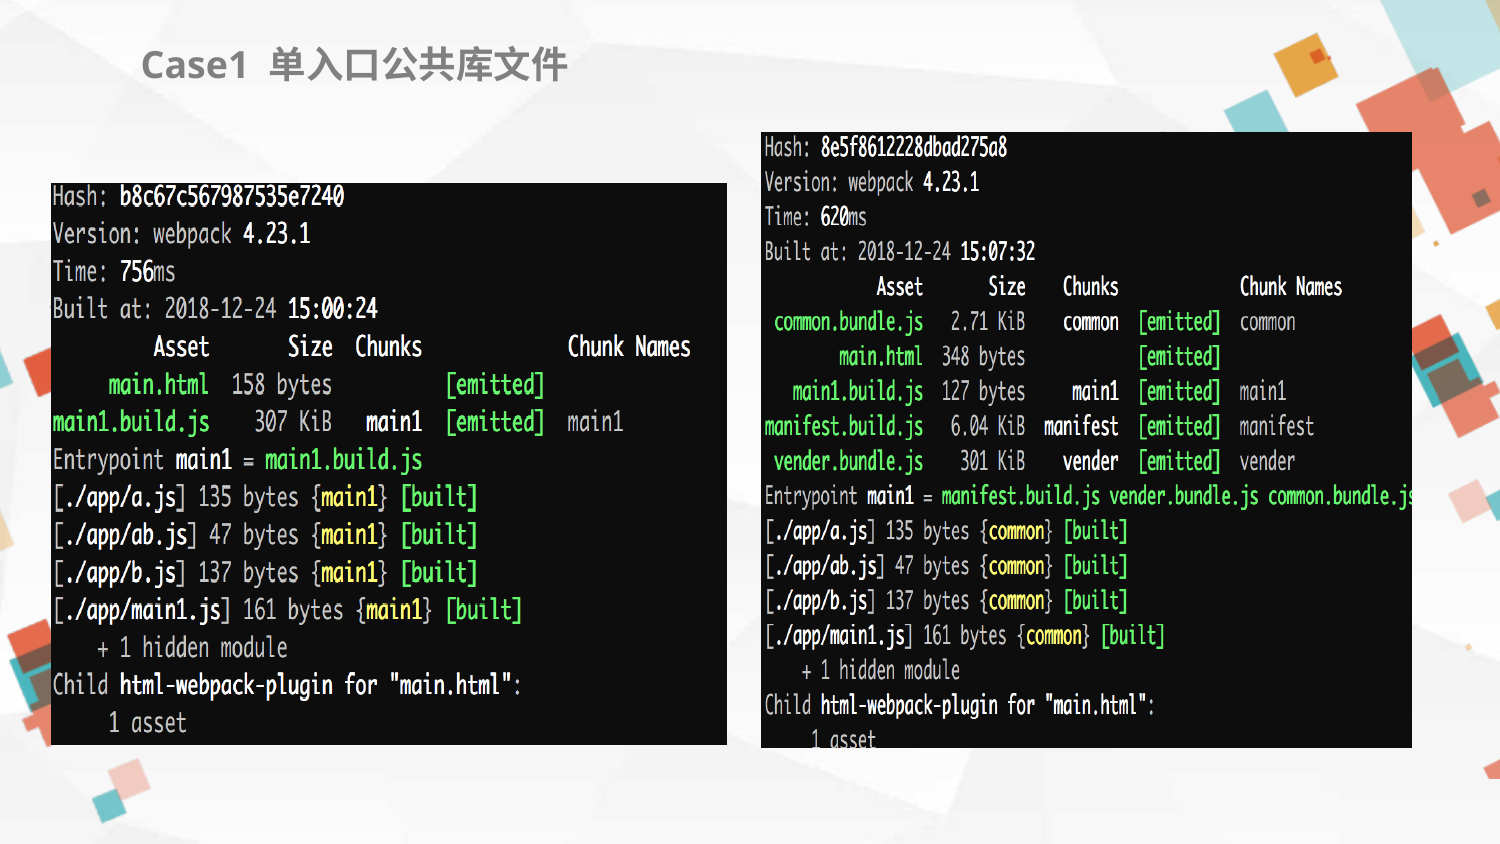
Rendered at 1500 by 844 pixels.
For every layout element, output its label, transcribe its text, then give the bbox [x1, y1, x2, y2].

picture [0, 0, 1500, 844]
text_box Case1 单入口公共库文件 [140, 32, 609, 95]
